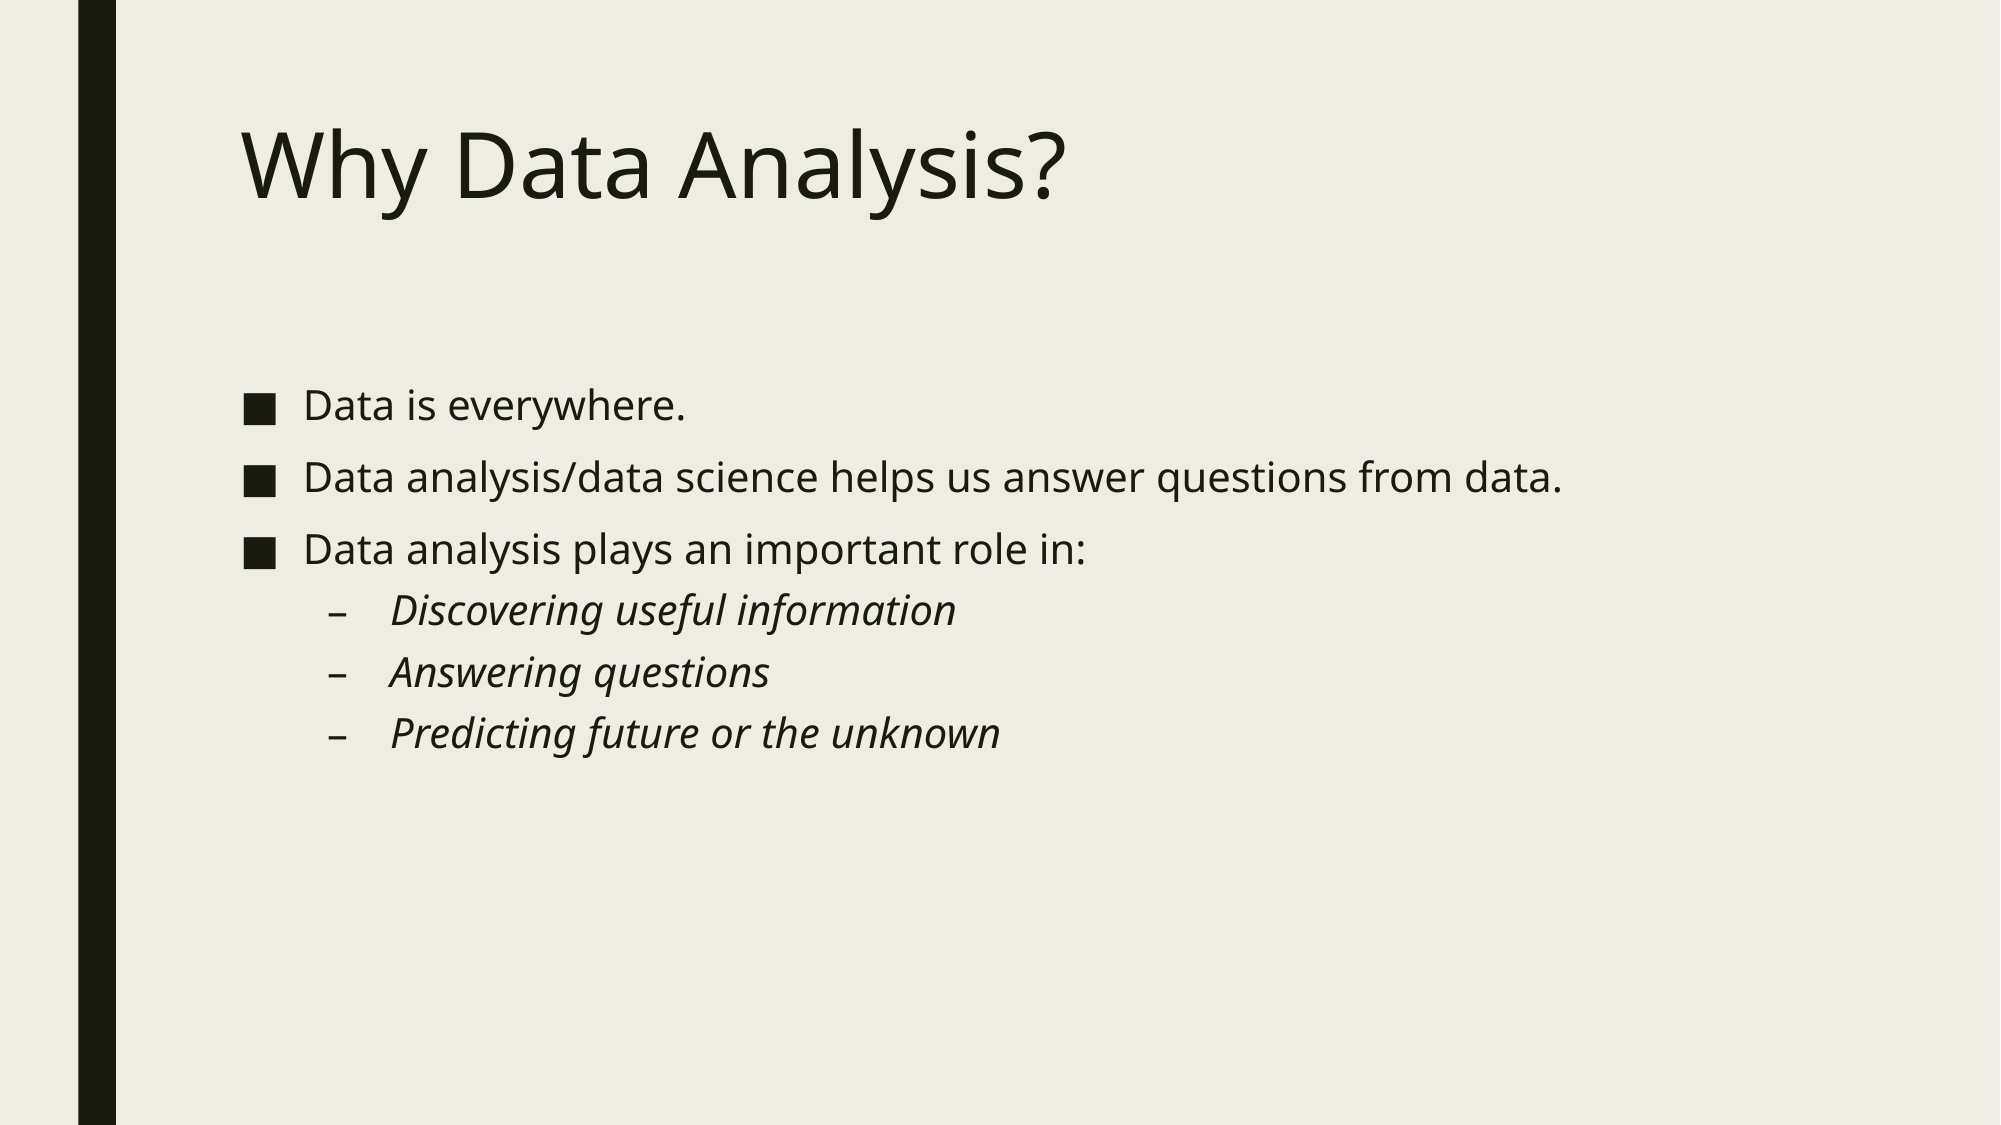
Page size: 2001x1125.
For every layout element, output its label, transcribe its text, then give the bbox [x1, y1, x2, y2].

list Data is everywhere. Data analysis/data science helps us answer questions from data. Data analysis plays an important role in: Discovering useful information Answering questions Predicting future or the unknown [225, 375, 1800, 963]
title Why Data Analysis? [225, 112, 1800, 357]
